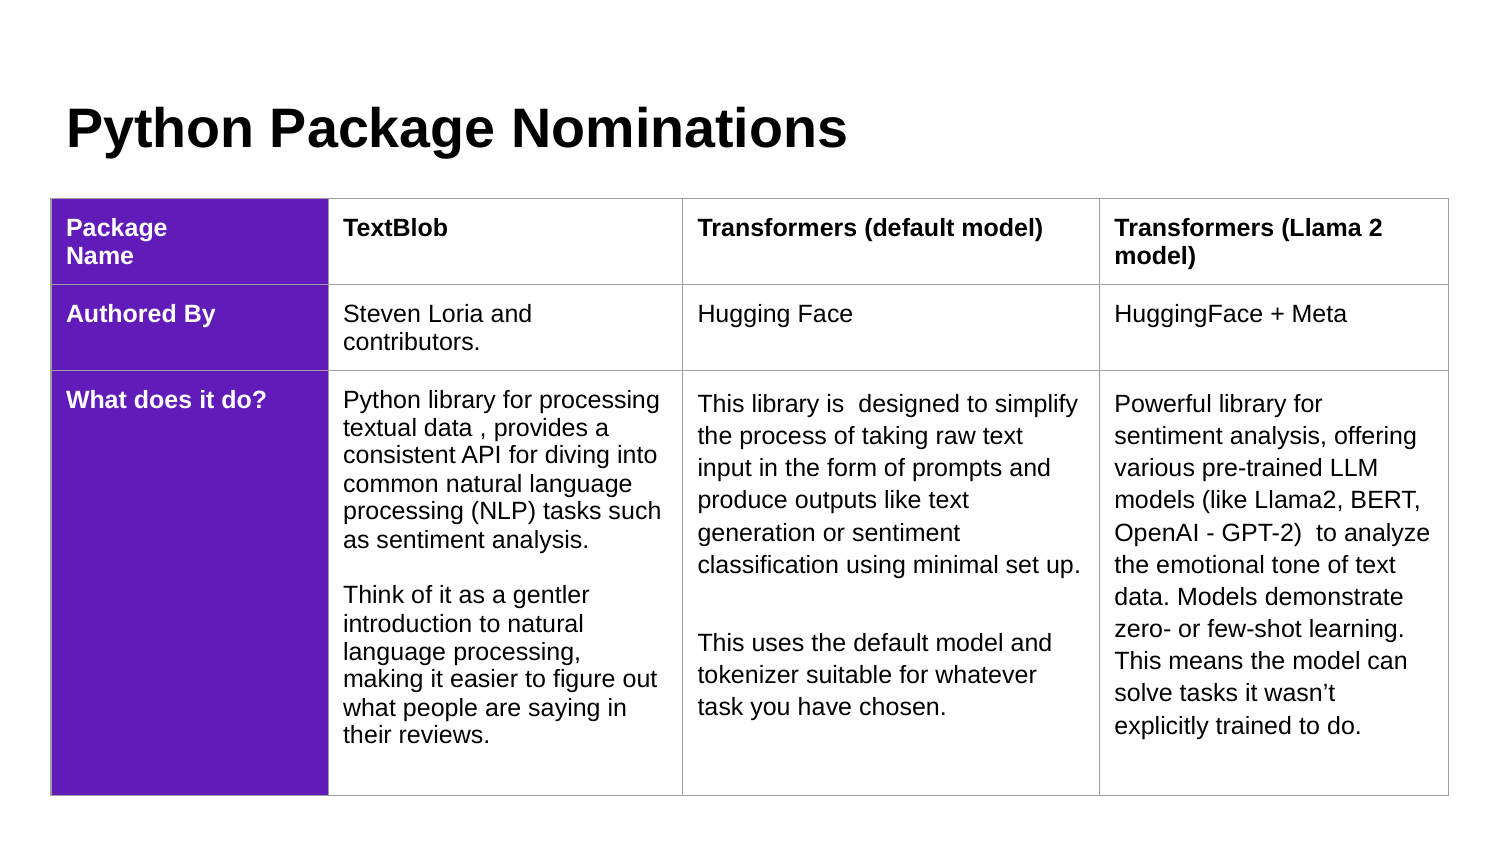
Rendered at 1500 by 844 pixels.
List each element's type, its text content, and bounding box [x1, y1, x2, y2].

title Python Package Nominations [51, 72, 1449, 176]
table_cell This library is designed to simplify the process of taking raw text input in the form of prompts and produce outputs like text generation or sentiment classification using minimal set up. This uses the default model and tokenizer suitable for whatever task you have chosen. [683, 371, 1099, 795]
table_header Package Name [52, 199, 328, 284]
table_cell HuggingFace + Meta [1100, 285, 1448, 370]
table_header Transformers (Llama 2 model) [1100, 199, 1448, 284]
table_cell Hugging Face [683, 285, 1099, 370]
table_header TextBlob [329, 199, 682, 284]
table_cell Steven Loria and contributors. [329, 285, 682, 370]
table_header Transformers (default model) [683, 199, 1099, 284]
table_cell Python library for processing textual data , provides a consistent API for diving into common natural language processing (NLP) tasks such as sentiment analysis. Think of it as a gentler introduction to natural language processing, making it easier to figure out what people are saying in their reviews. [329, 371, 682, 795]
table_cell Authored By [52, 285, 328, 370]
table_cell Powerful library for sentiment analysis, offering various pre-trained LLM models (like Llama2, BERT, OpenAI - GPT-2) to analyze the emotional tone of text data. Models demonstrate zero- or few-shot learning. This means the model can solve tasks it wasn’t explicitly trained to do. [1100, 371, 1448, 795]
table_cell What does it do? [52, 371, 328, 795]
